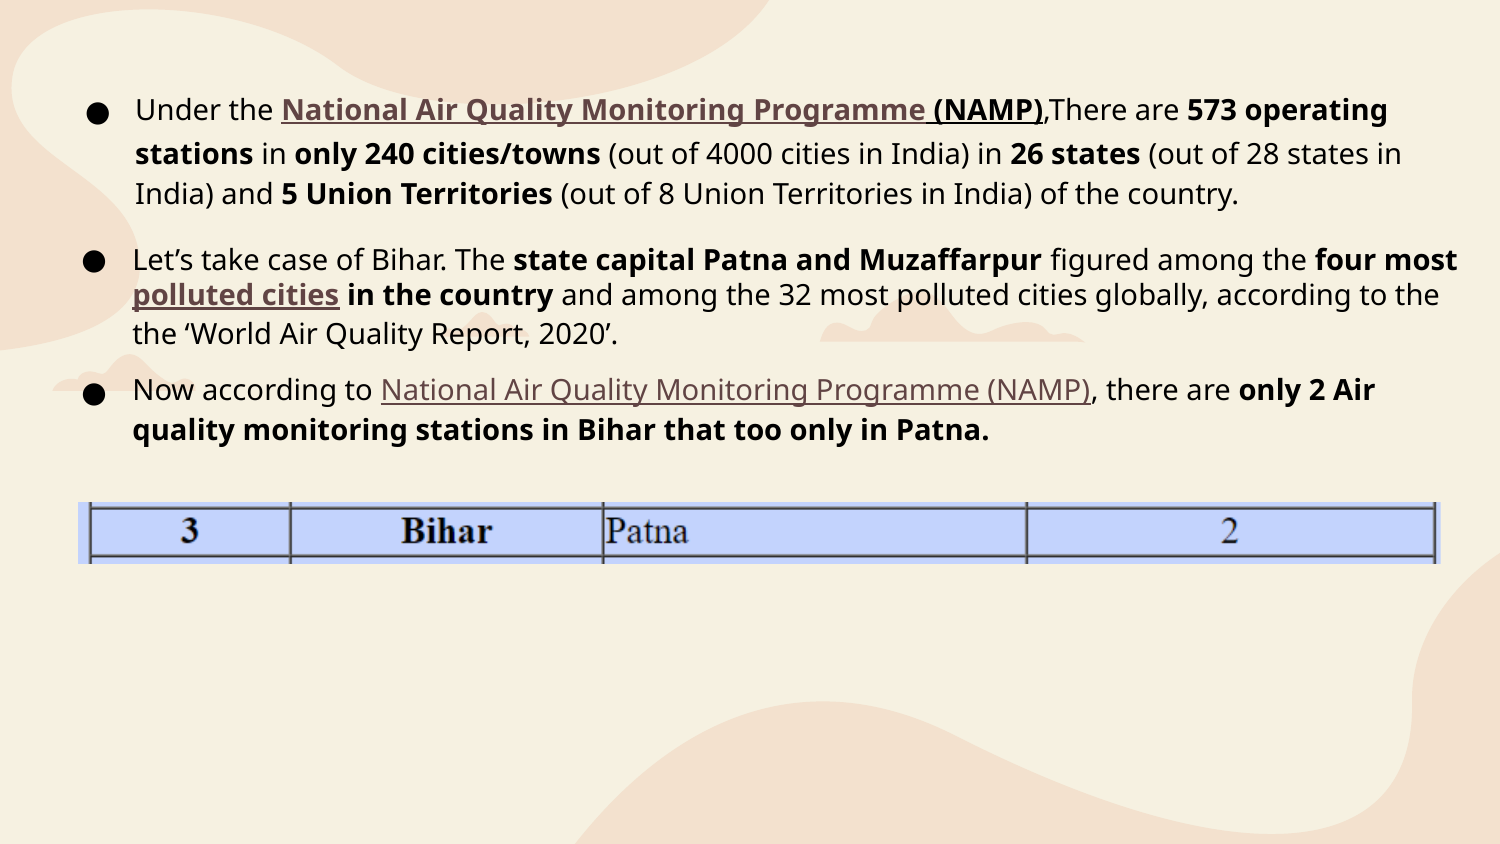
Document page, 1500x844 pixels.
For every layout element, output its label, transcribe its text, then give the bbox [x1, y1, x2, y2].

picture [77, 502, 1441, 564]
text_box Under the National Air Quality Monitoring Programme (NAMP),There are 573 operating stations in only 240 cities/towns (out of 4000 cities in India) in 26 states (out of 28 states in India) and 5 Union Territories (out of 8 Union Territories in India) of the country. [45, 69, 1474, 156]
text_box Let’s take case of Bihar. The state capital Patna and Muzaffarpur figured among the four most polluted cities in the country and among the 32 most polluted cities globally, according to the the ‘World Air Quality Report, 2020’. Now according to National Air Quality Monitoring Programme (NAMP), there are only 2 Air quality monitoring stations in Bihar that too only in Patna. [0, 156, 1474, 528]
